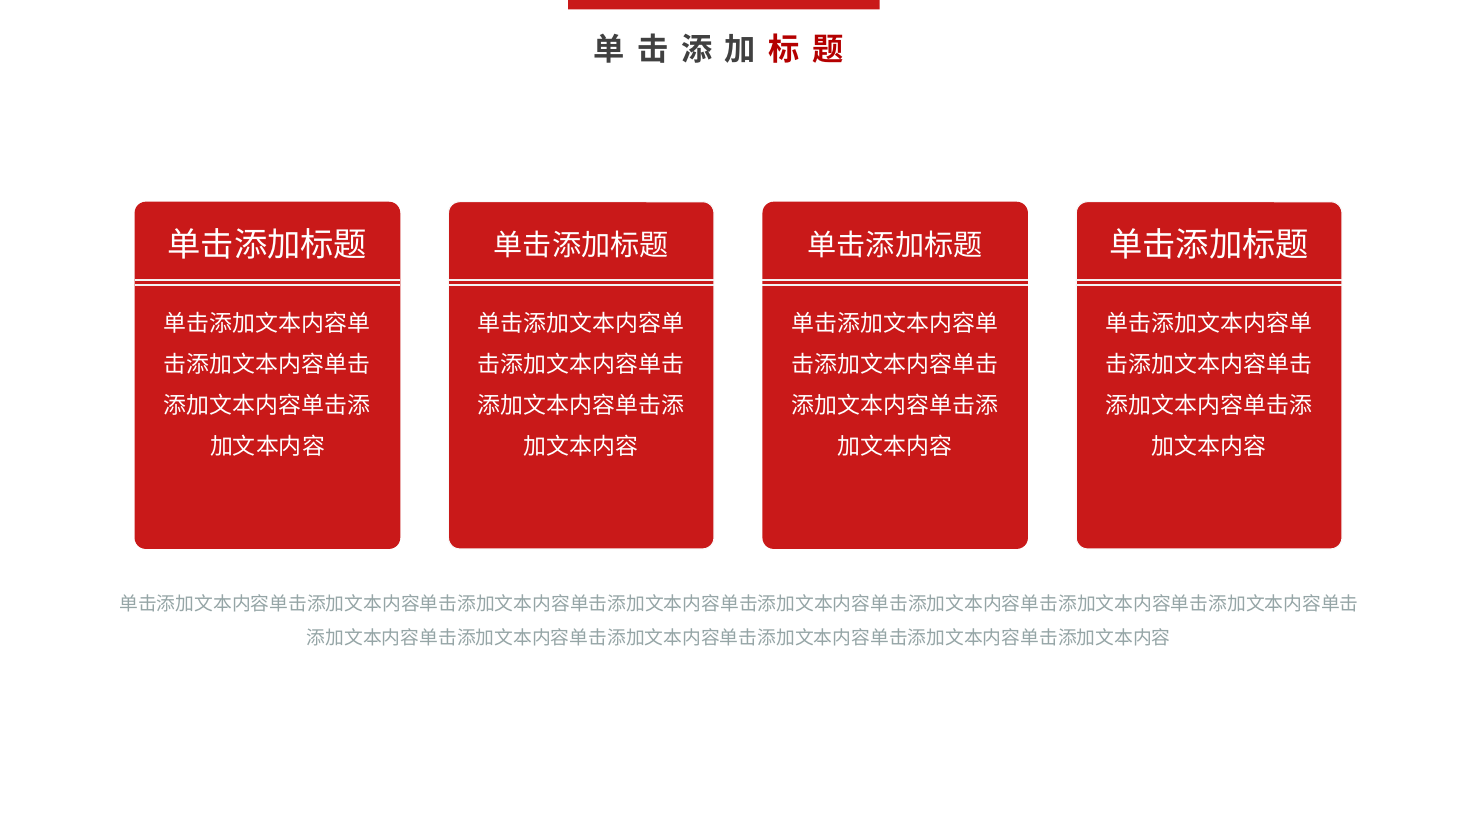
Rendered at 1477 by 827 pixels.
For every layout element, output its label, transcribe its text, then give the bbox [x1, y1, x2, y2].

text_box [134, 290, 401, 549]
text_box 单击添加文本内容单击添加文本内容单击添加文本内容单击添加文本内容 [462, 294, 701, 510]
text_box [762, 291, 1028, 549]
text_box 单击添加标题 [152, 216, 383, 271]
text_box [566, 0, 882, 11]
text_box 单击添加文本内容单击添加文本内容单击添加文本内容单击添加文本内容 [1089, 294, 1329, 510]
text_box 单击添加标题 [466, 218, 696, 269]
text_box 单击添加标题 [780, 218, 1010, 269]
text_box [762, 201, 1028, 279]
text_box 单击添加标题 [582, 23, 1046, 73]
text_box [134, 201, 401, 279]
text_box 单击添加文本内容单击添加文本内容单击添加文本内容单击添加文本内容 [776, 294, 1015, 510]
text_box 单击添加文本内容单击添加文本内容单击添加文本内容单击添加文本内容单击添加文本内容单击添加文本内容单击添加文本内容单击添加文本内容单击添加文本内容单击添加文本内容单击添加文本内容单击添加文本内容单击添加文本内容单击添加文本内容 [97, 573, 1379, 705]
text_box [1074, 199, 1345, 552]
text_box [446, 199, 717, 552]
text_box 单击添加标题 [1094, 216, 1324, 271]
text_box 单击添加文本内容单击添加文本内容单击添加文本内容单击添加文本内容 [148, 294, 387, 510]
